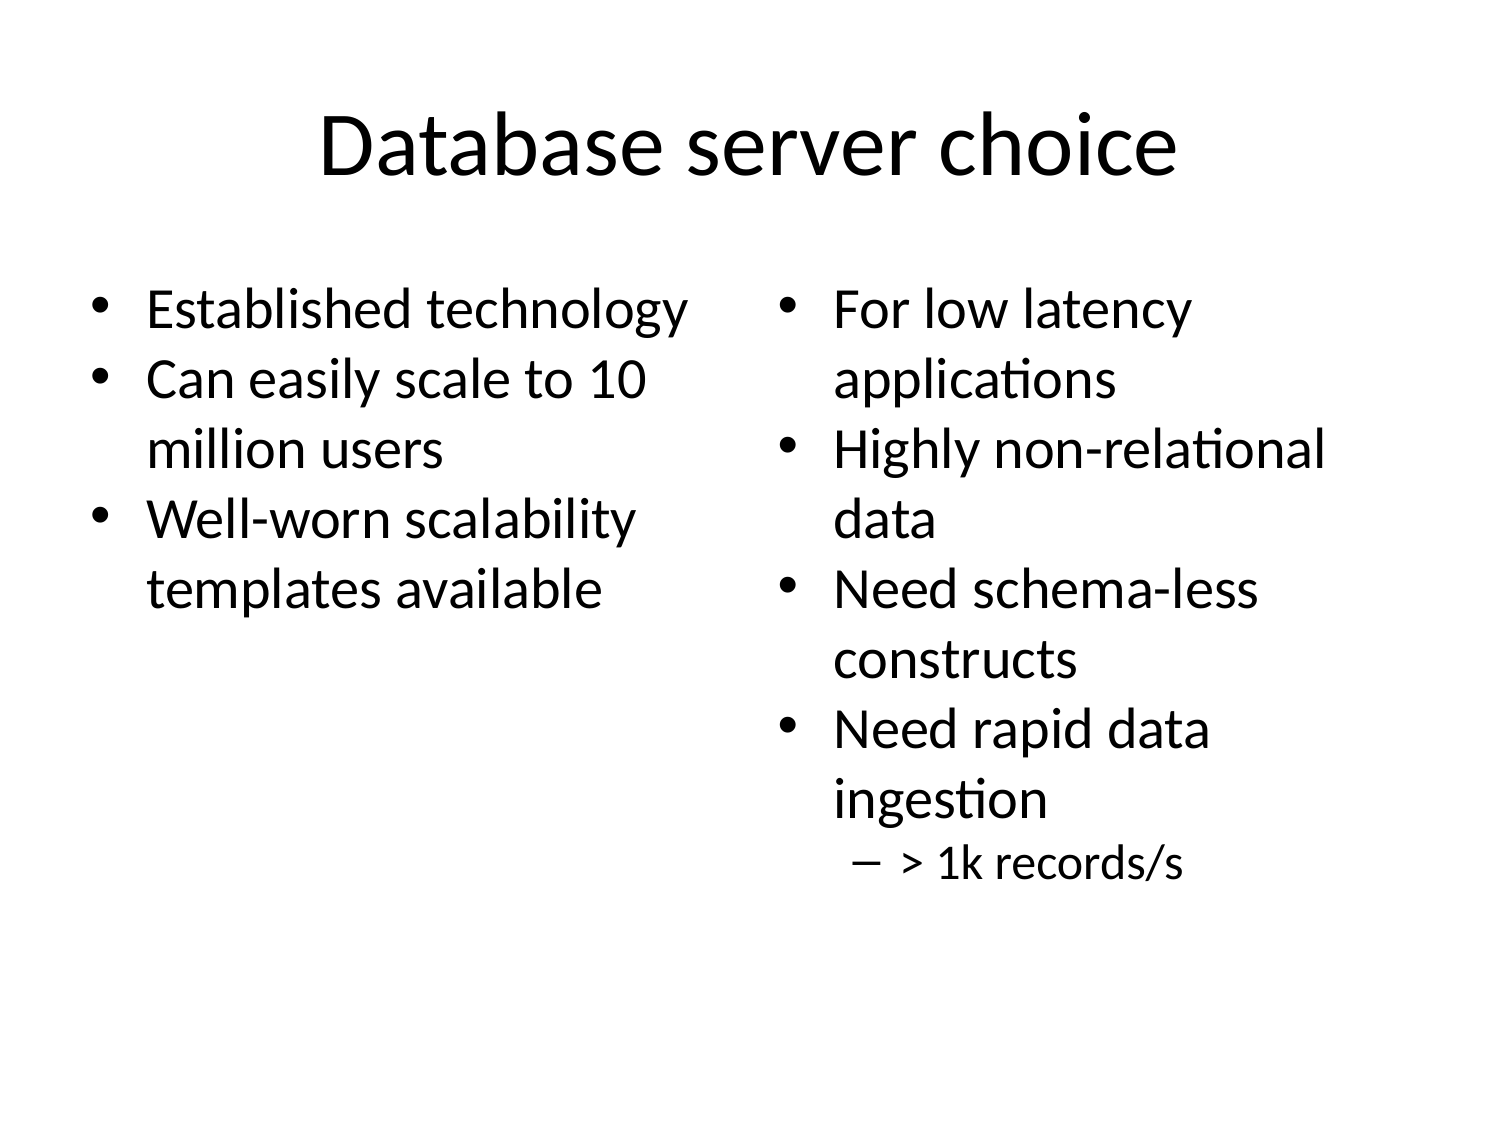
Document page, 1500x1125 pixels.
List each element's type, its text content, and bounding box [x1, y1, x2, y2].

text_box Established technology Can easily scale to 10 million users Well-worn scalability templates available [74, 262, 738, 1005]
text_box Database server choice [74, 45, 1425, 233]
text_box For low latency applications Highly non-relational data Need schema-less constructs Need rapid data ingestion > 1k records/s [762, 262, 1425, 1005]
